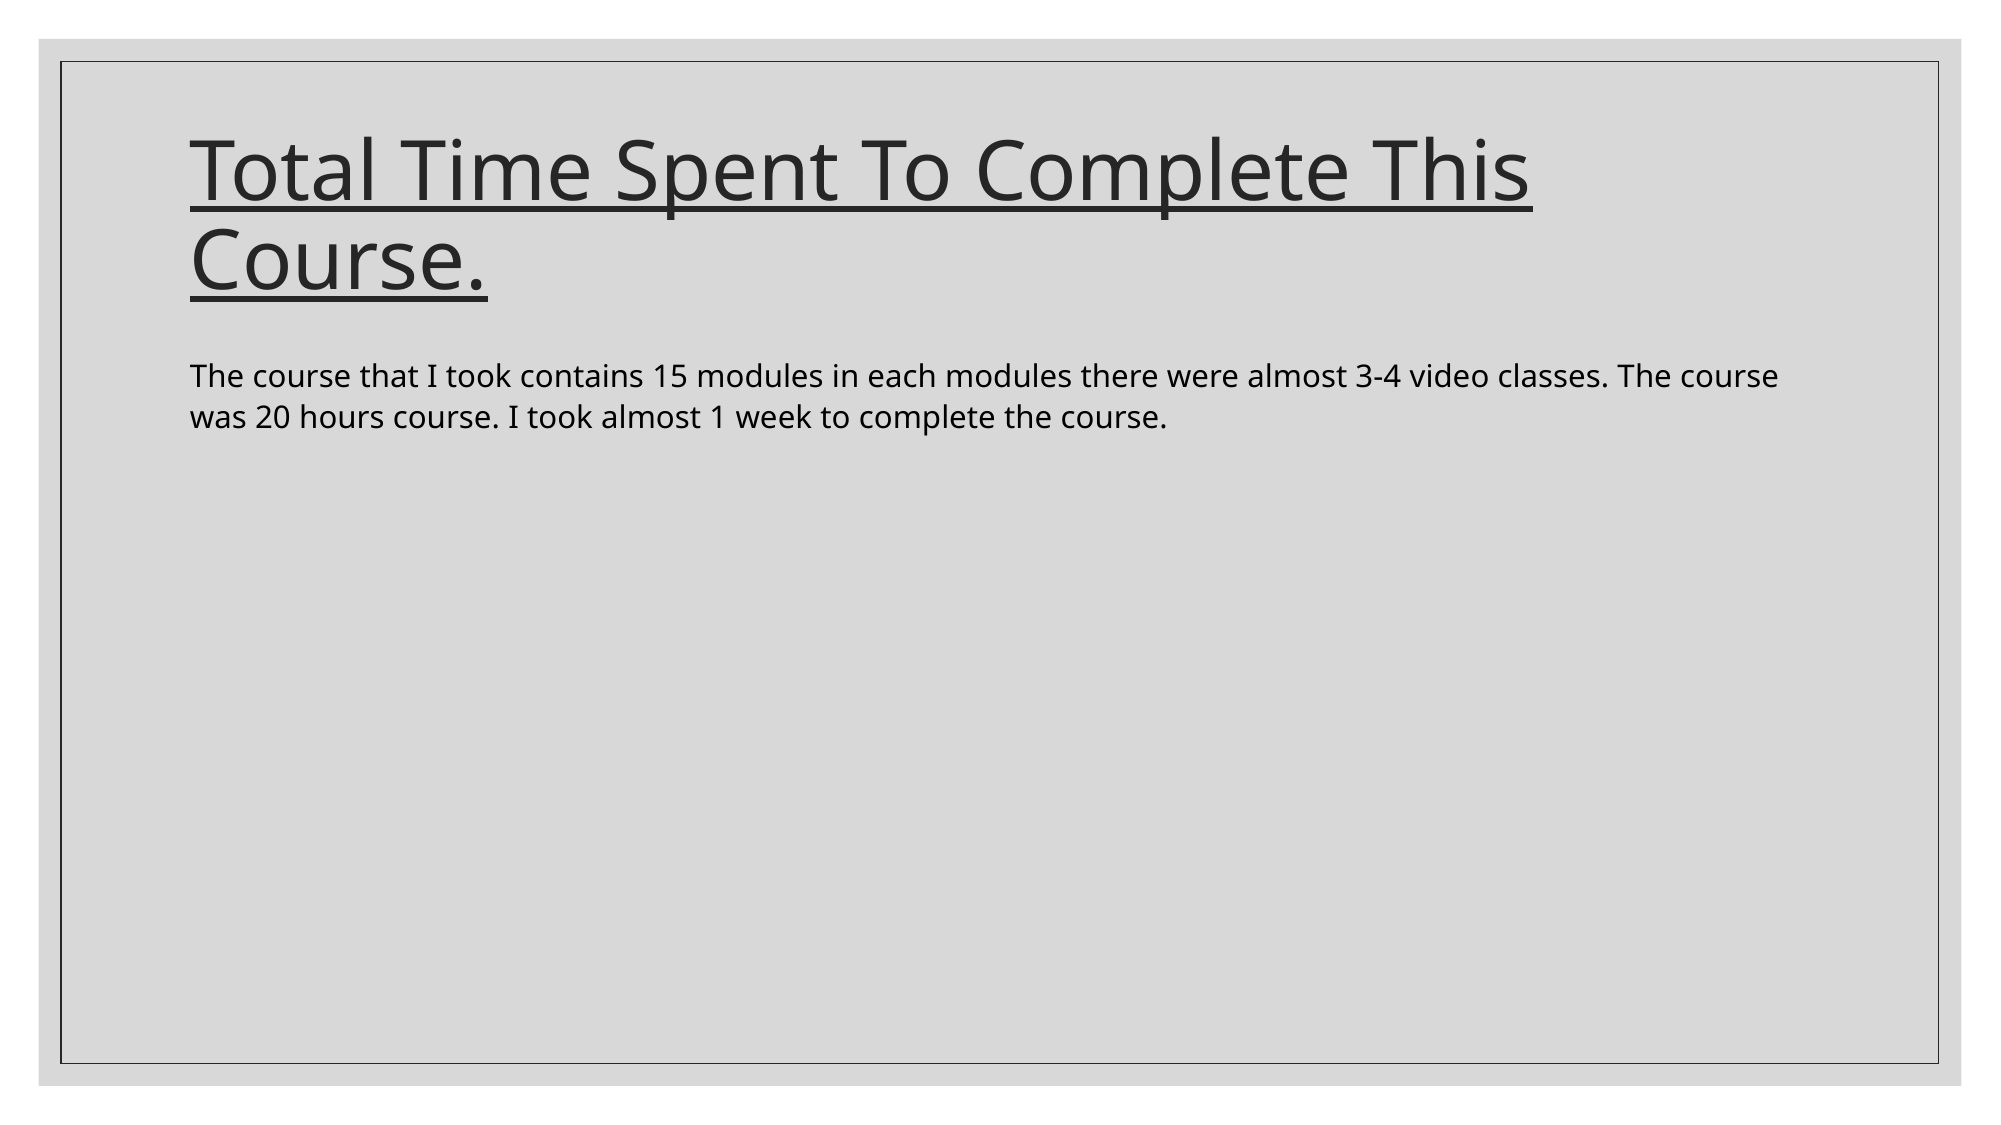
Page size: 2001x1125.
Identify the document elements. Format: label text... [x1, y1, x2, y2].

title Total Time Spent To Complete This Course. [174, 105, 1825, 331]
list The course that I took contains 15 modules in each modules there were almost 3-4 video classes. The course was 20 hours course. I took almost 1 week to complete the course. [174, 345, 1825, 977]
